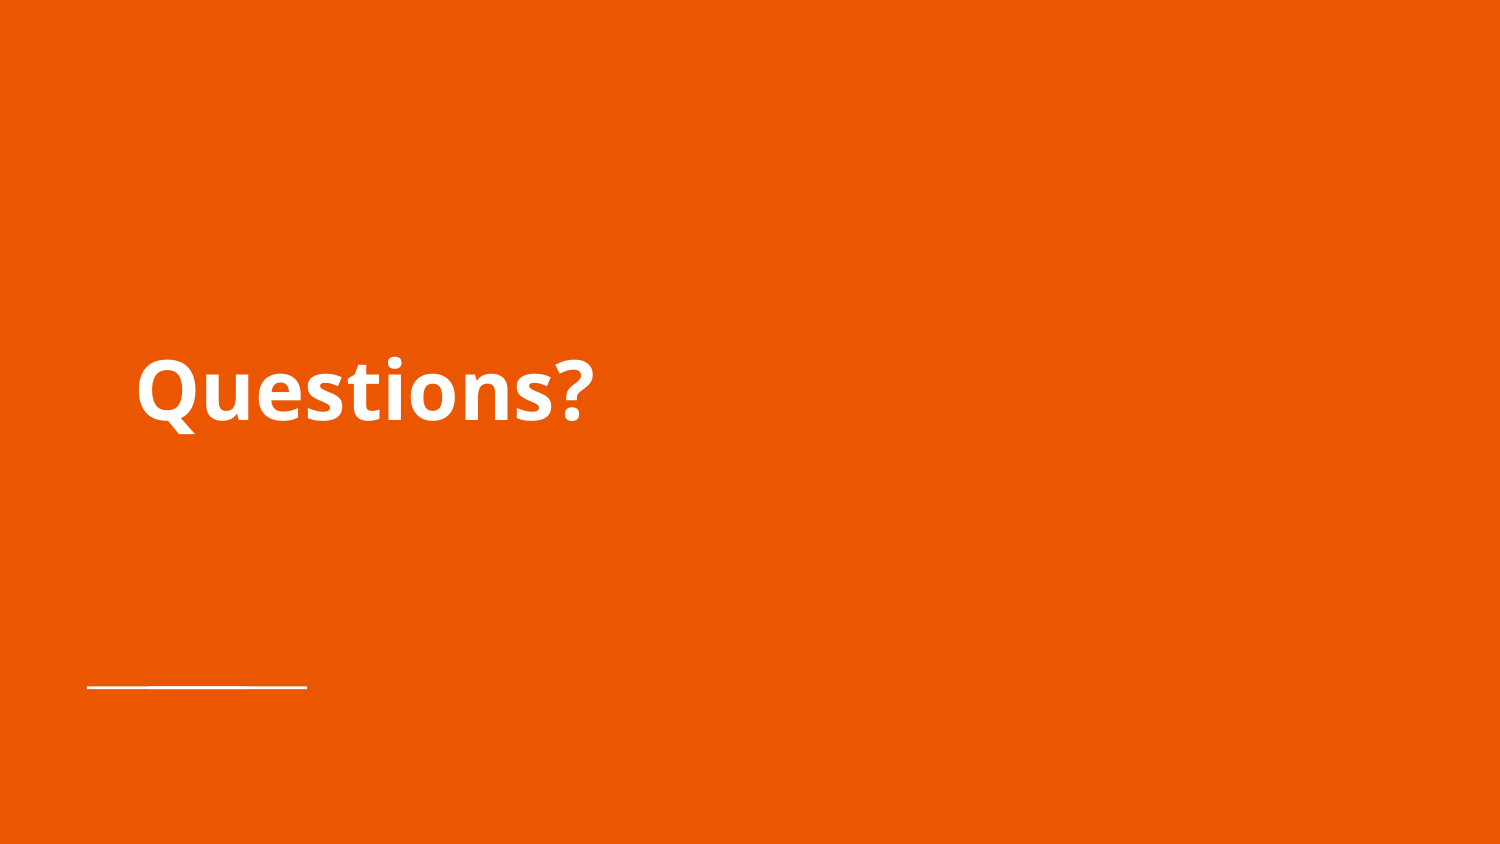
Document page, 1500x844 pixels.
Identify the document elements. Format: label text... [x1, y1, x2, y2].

title Questions? [119, 141, 1272, 632]
